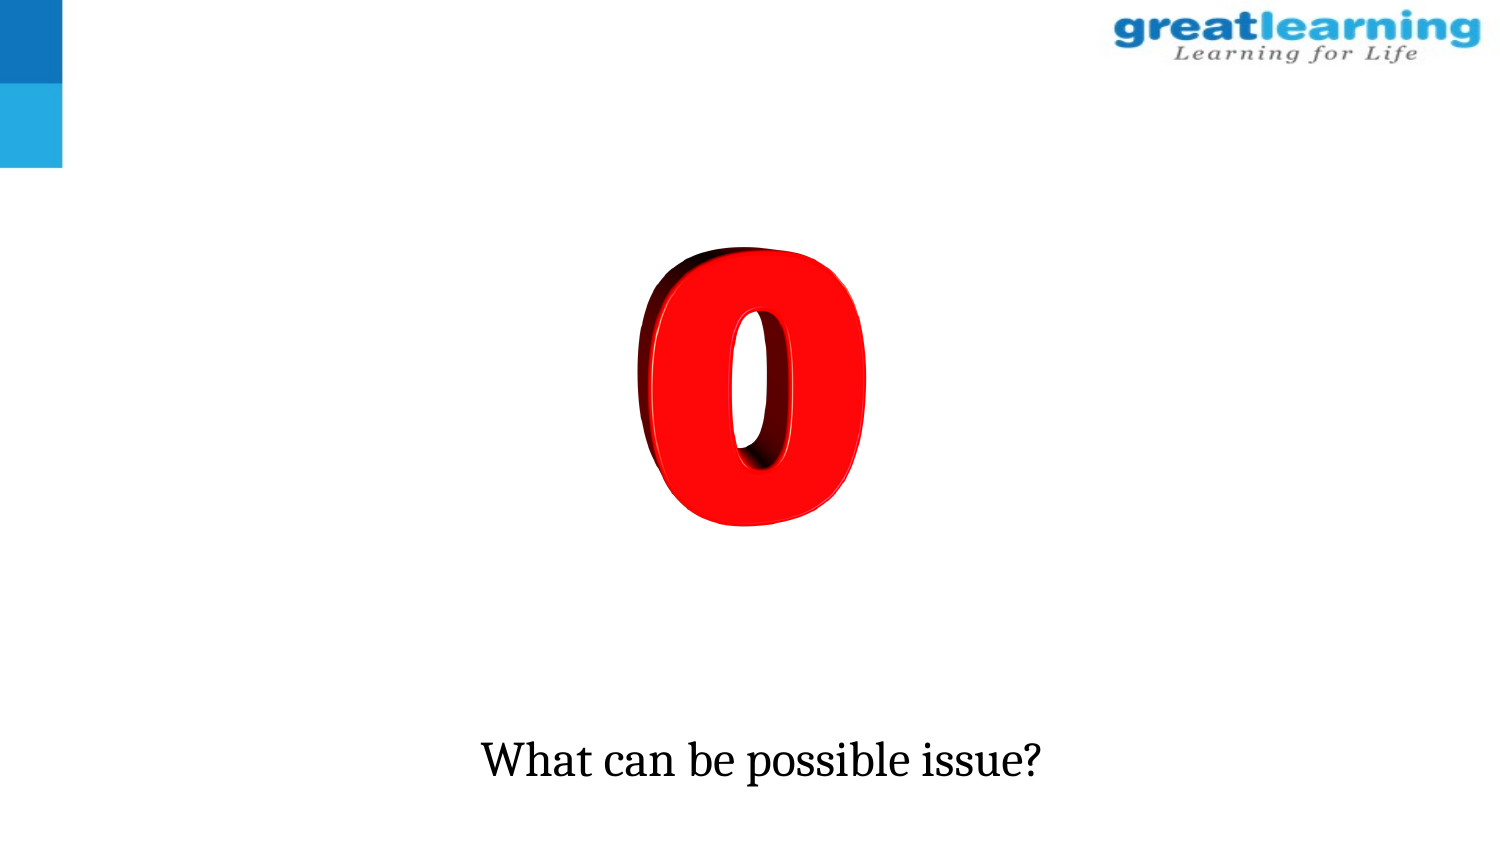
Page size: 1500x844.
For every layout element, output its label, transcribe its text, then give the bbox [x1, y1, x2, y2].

picture [0, 0, 1500, 844]
text_box What can be possible issue? [234, 711, 1291, 808]
